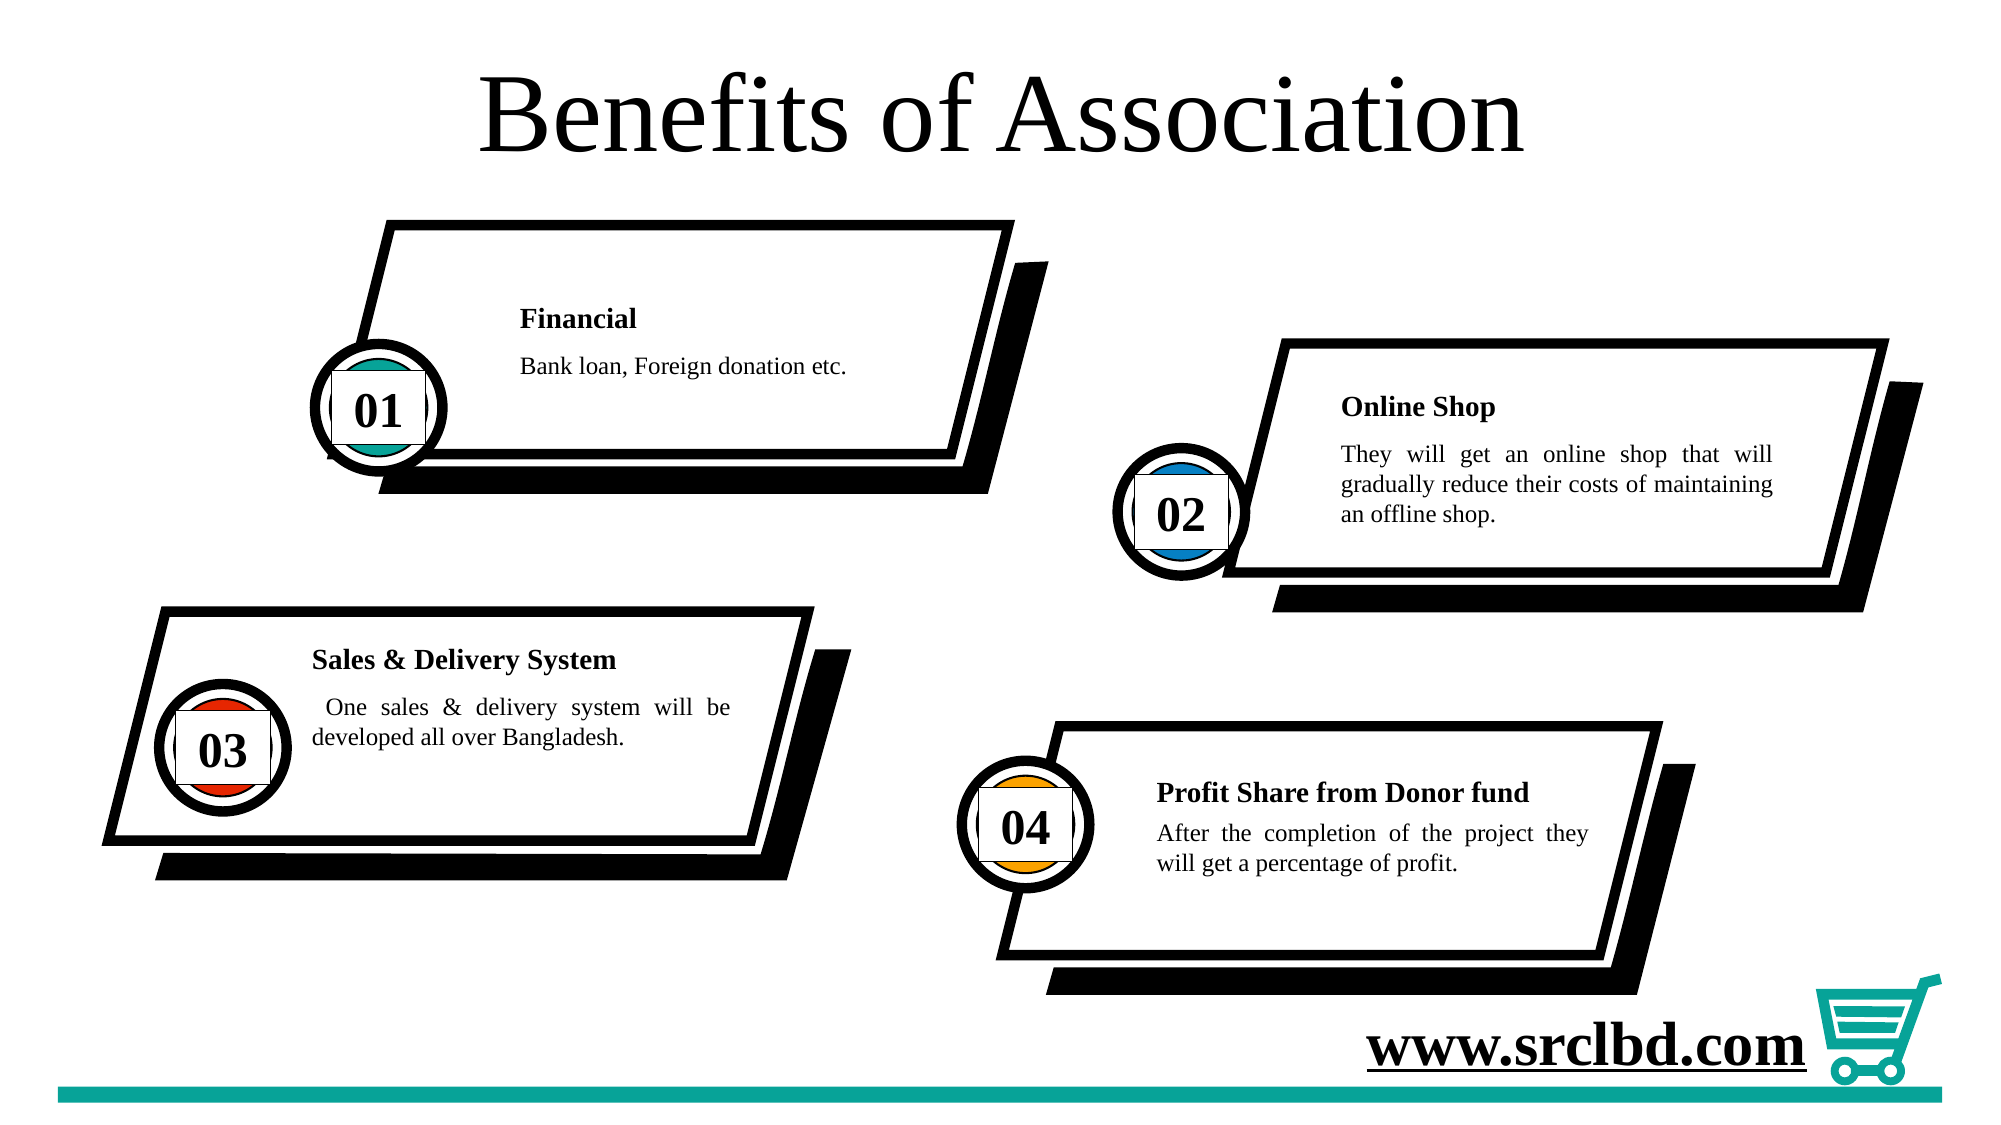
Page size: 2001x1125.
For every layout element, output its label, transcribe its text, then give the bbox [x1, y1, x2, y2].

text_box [1117, 448, 1246, 576]
text_box www.srclbd.com [1351, 995, 1822, 1086]
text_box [314, 343, 443, 472]
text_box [297, 632, 760, 759]
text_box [1002, 726, 1695, 994]
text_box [333, 225, 1048, 493]
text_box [108, 611, 850, 880]
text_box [159, 683, 287, 812]
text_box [1228, 343, 1923, 612]
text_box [505, 291, 968, 388]
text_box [1141, 765, 1605, 885]
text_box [961, 760, 1090, 889]
list Benefits of Association [53, 55, 1952, 175]
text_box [1326, 379, 1789, 537]
